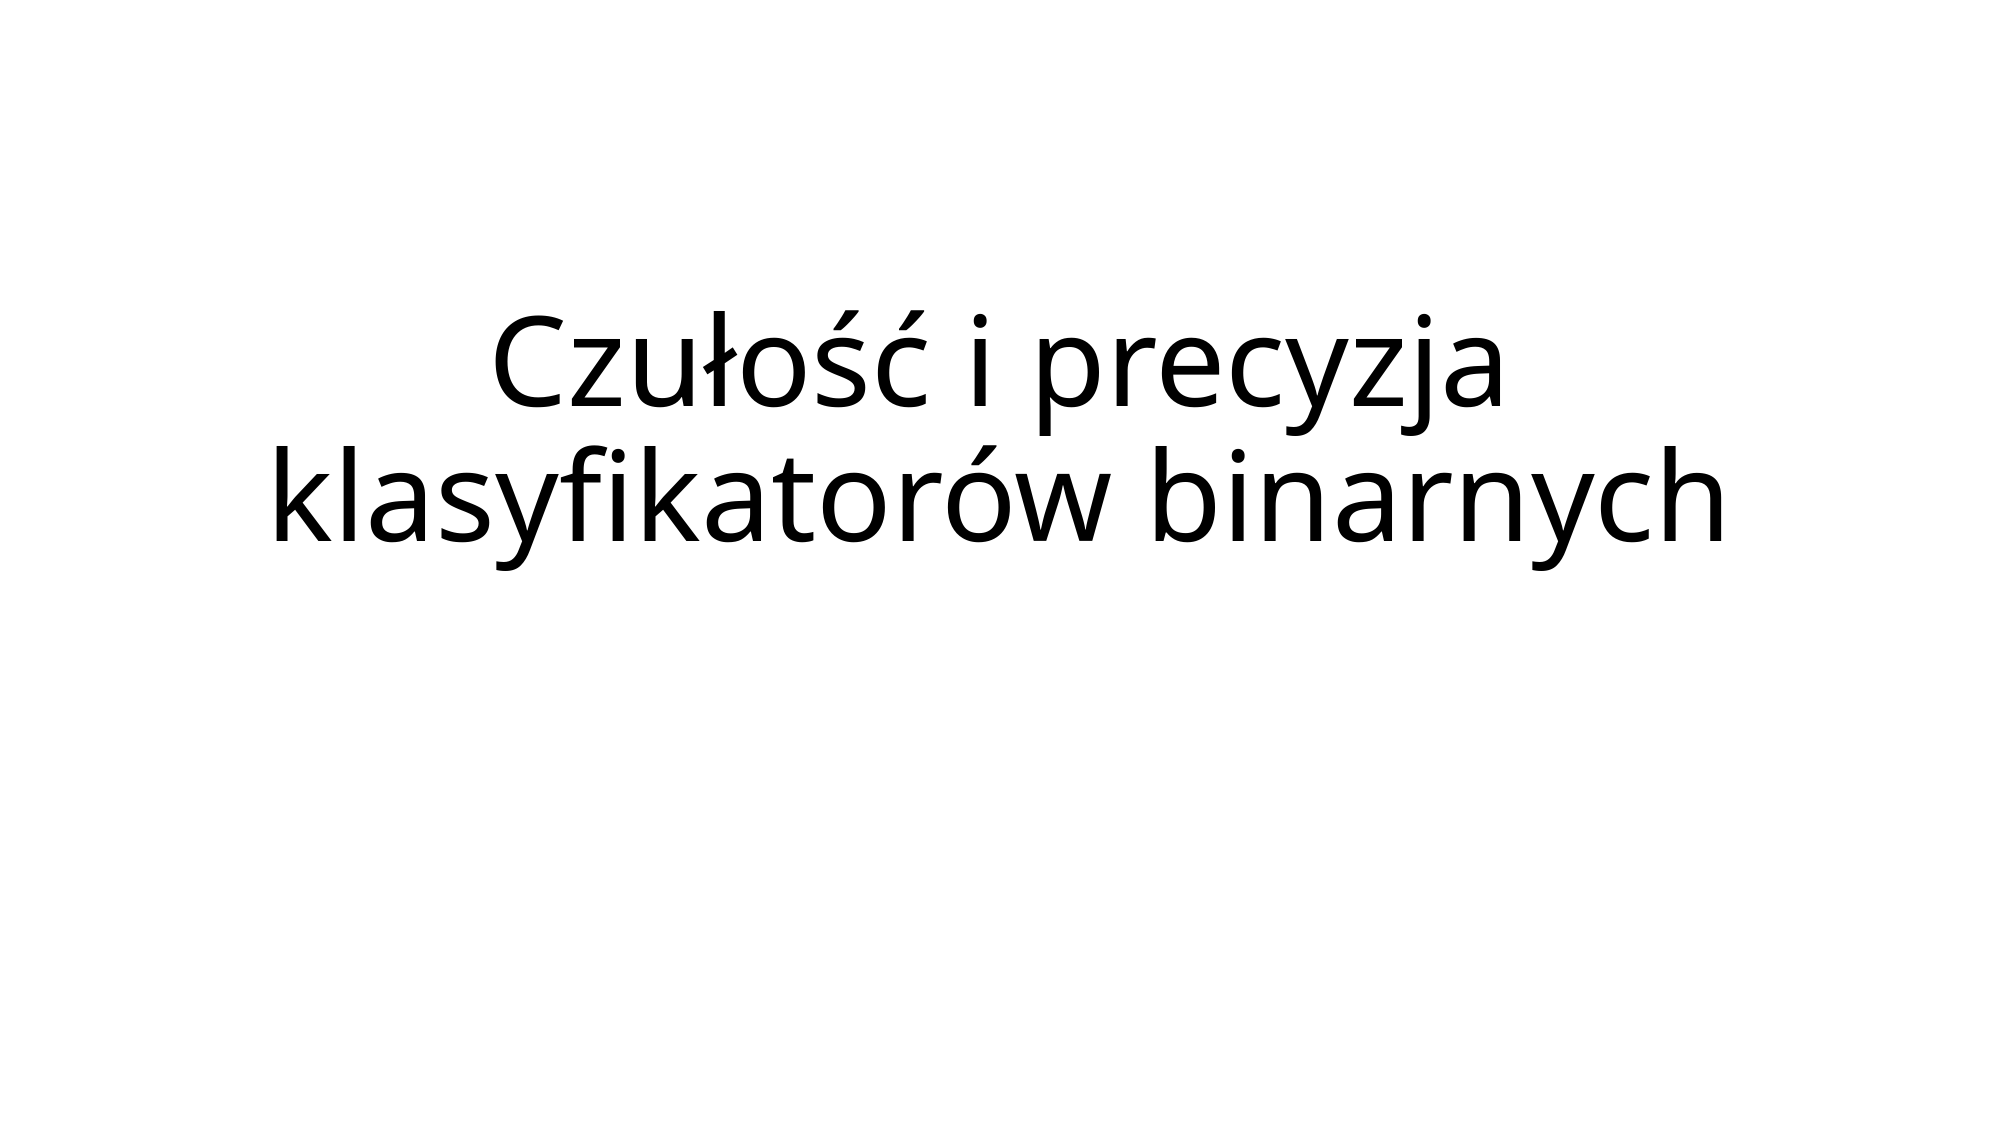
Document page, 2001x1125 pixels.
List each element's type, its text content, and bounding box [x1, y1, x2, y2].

title Czułość i precyzja klasyfikatorów binarnych [249, 184, 1750, 576]
